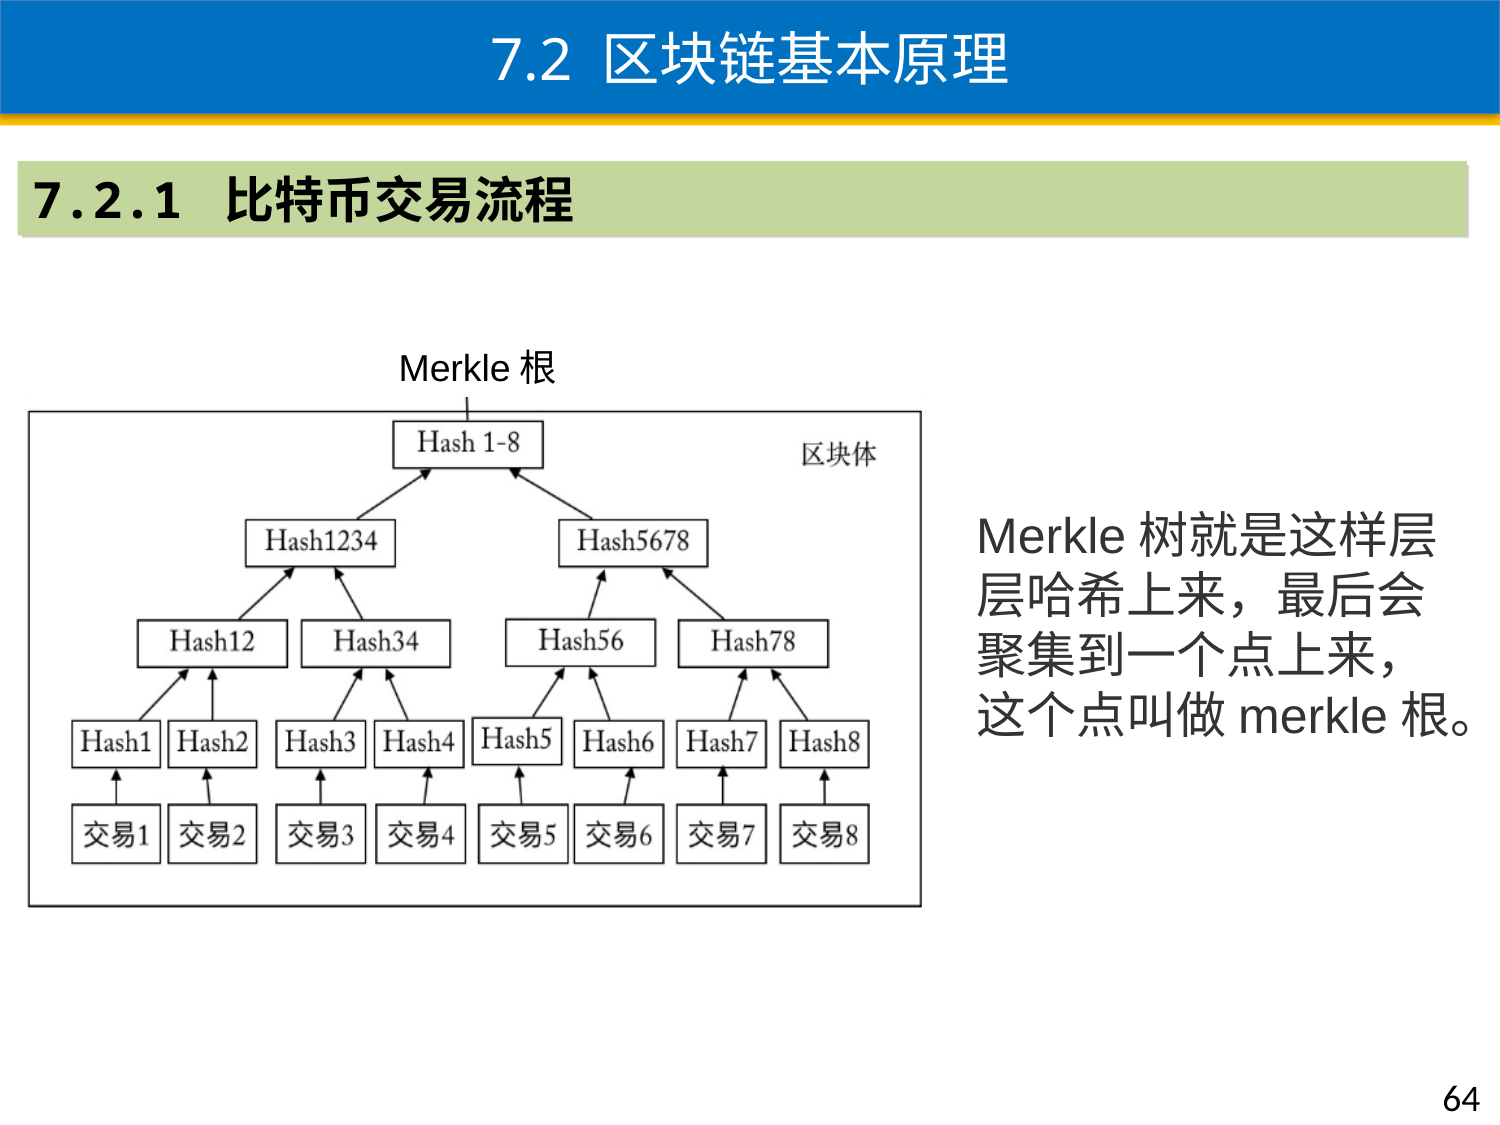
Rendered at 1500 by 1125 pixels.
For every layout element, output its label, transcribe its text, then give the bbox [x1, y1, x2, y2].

text_box 7.2.1 比特币交易流程 [17, 160, 1467, 236]
picture [17, 396, 957, 916]
text_box 7.2 区块链基本原理 [0, 0, 1500, 114]
text_box Merkle树就是这样层层哈希上来，最后会聚集到一个点上来，这个点叫做merkle根。 [963, 496, 1467, 751]
text_box 64 [1427, 1066, 1499, 1125]
text_box Merkle根 [383, 336, 573, 395]
